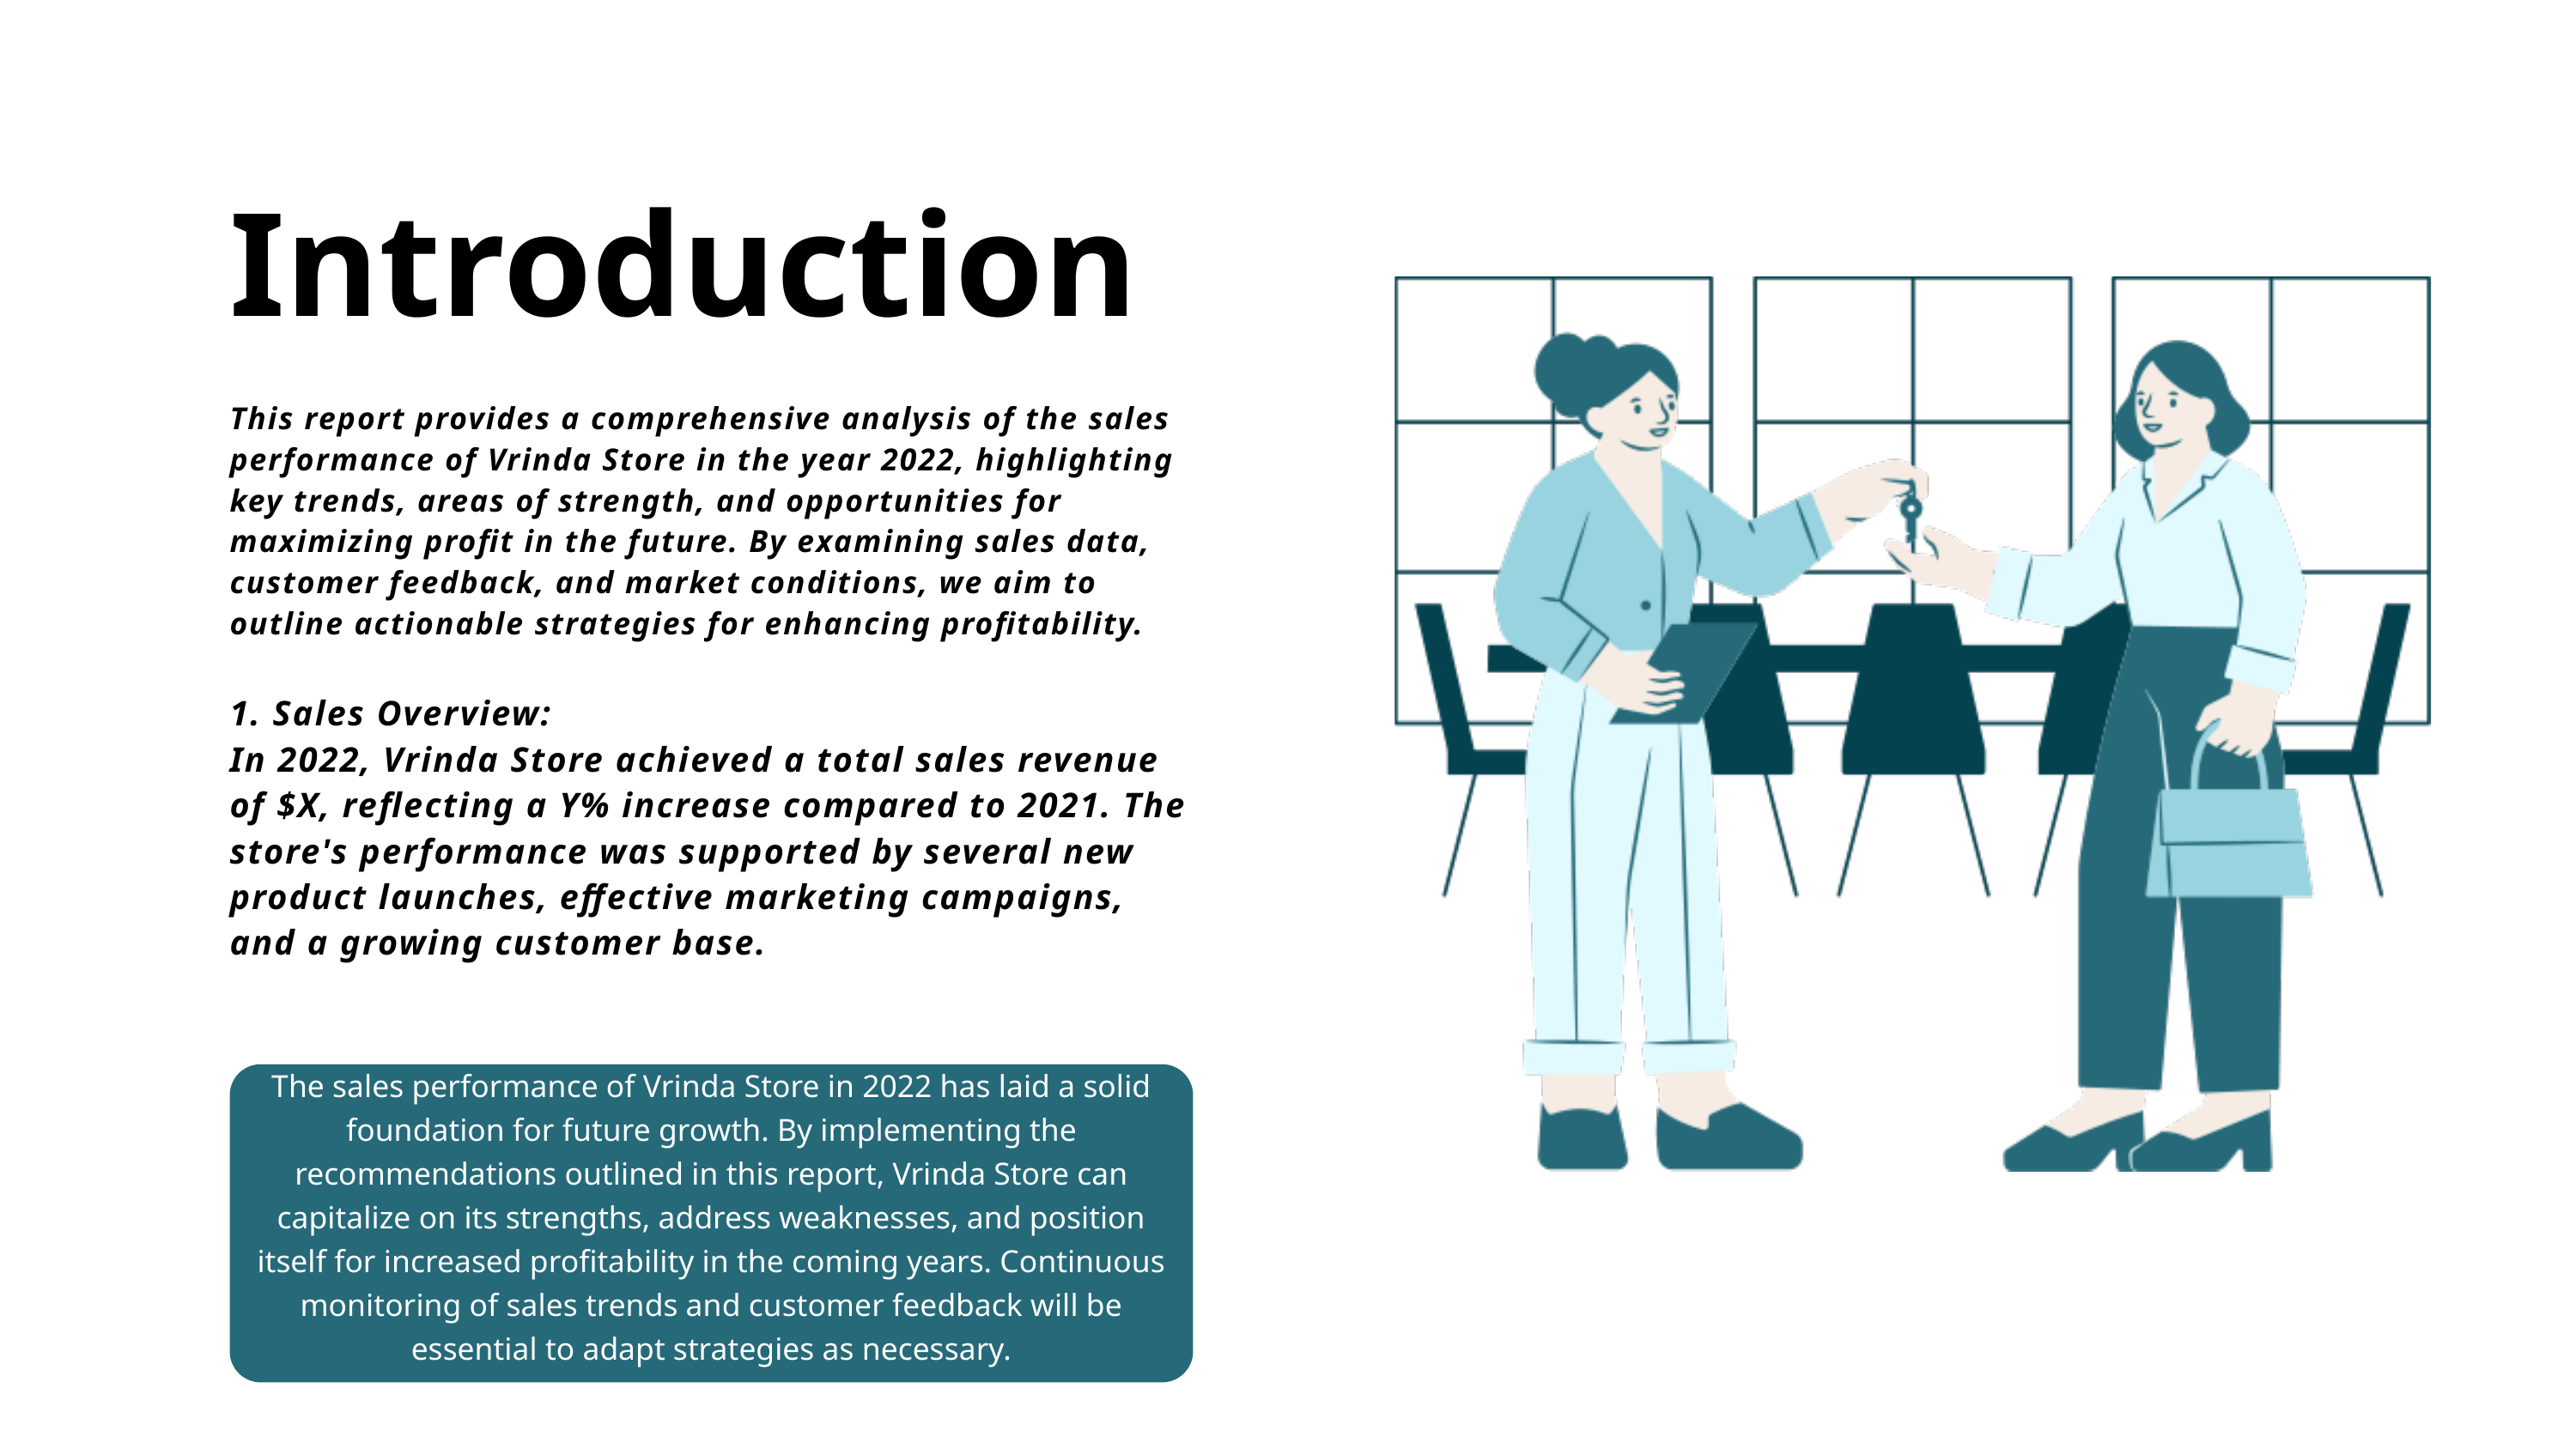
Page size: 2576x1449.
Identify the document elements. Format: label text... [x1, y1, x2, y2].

text_box This report provides a comprehensive analysis of the sales performance of Vrinda Store in the year 2022, highlighting key trends, areas of strength, and opportunities for maximizing profit in the future. By examining sales data, customer feedback, and market conditions, we aim to outline actionable strategies for enhancing profitability. 1. Sales Overview: In 2022, Vrinda Store achieved a total sales revenue of $X, reflecting a Y% increase compared to 2021. The store's performance was supported by several new product launches, effective marketing campaigns, and a growing customer base. [229, 394, 1194, 986]
text_box [1394, 276, 2432, 1172]
text_box Introduction [229, 186, 1437, 346]
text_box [229, 1064, 1194, 1383]
